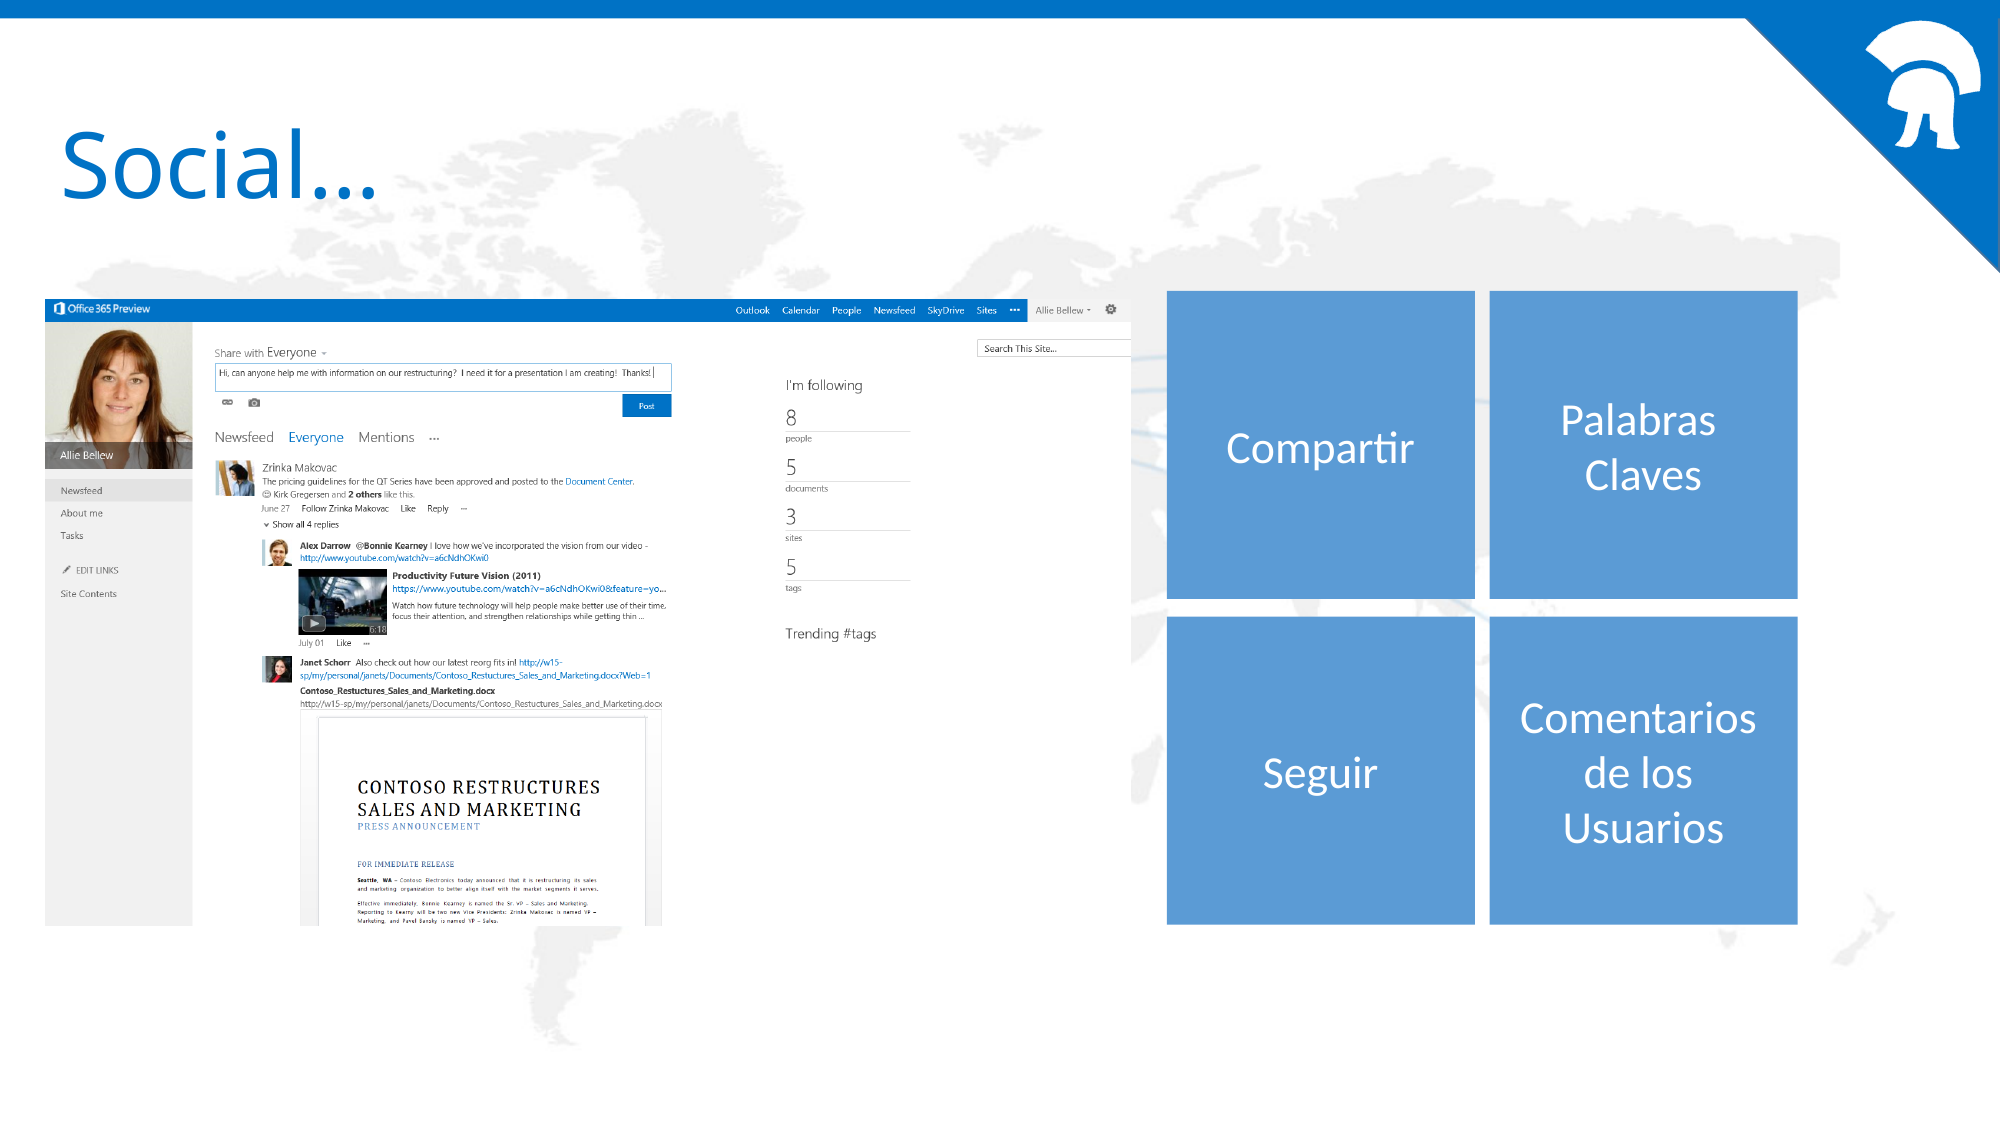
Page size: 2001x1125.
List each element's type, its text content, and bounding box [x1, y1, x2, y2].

text_box Comentarios de los Usuarios [1489, 616, 1798, 925]
text_box [85, 37, 1915, 161]
text_box Compartir [1166, 290, 1475, 599]
text_box Palabras Claves [1489, 290, 1798, 599]
text_box Seguir [1166, 616, 1475, 925]
picture [0, 0, 2001, 1125]
title Social… [45, 59, 1863, 278]
